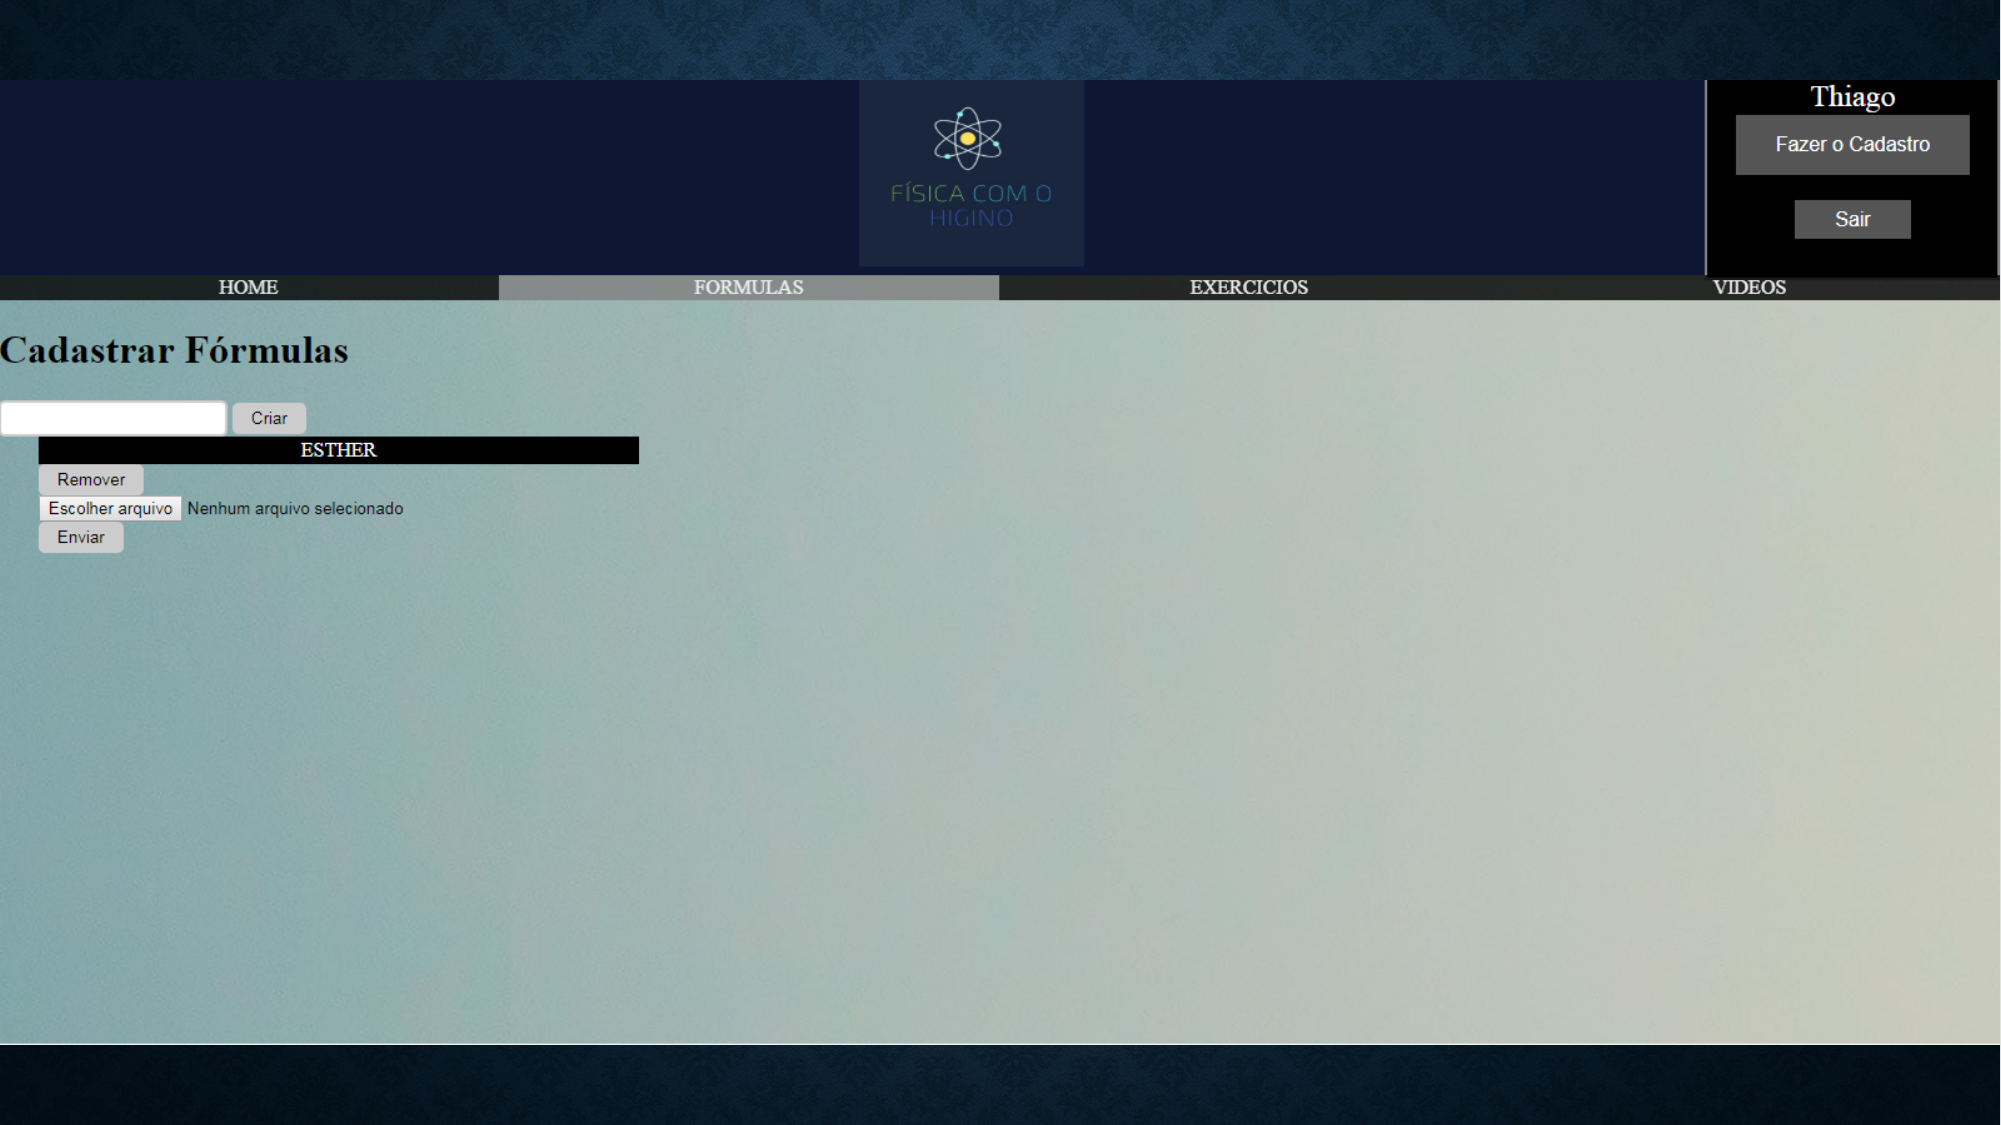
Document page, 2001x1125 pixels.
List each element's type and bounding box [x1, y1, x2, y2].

picture [0, 79, 2000, 1046]
